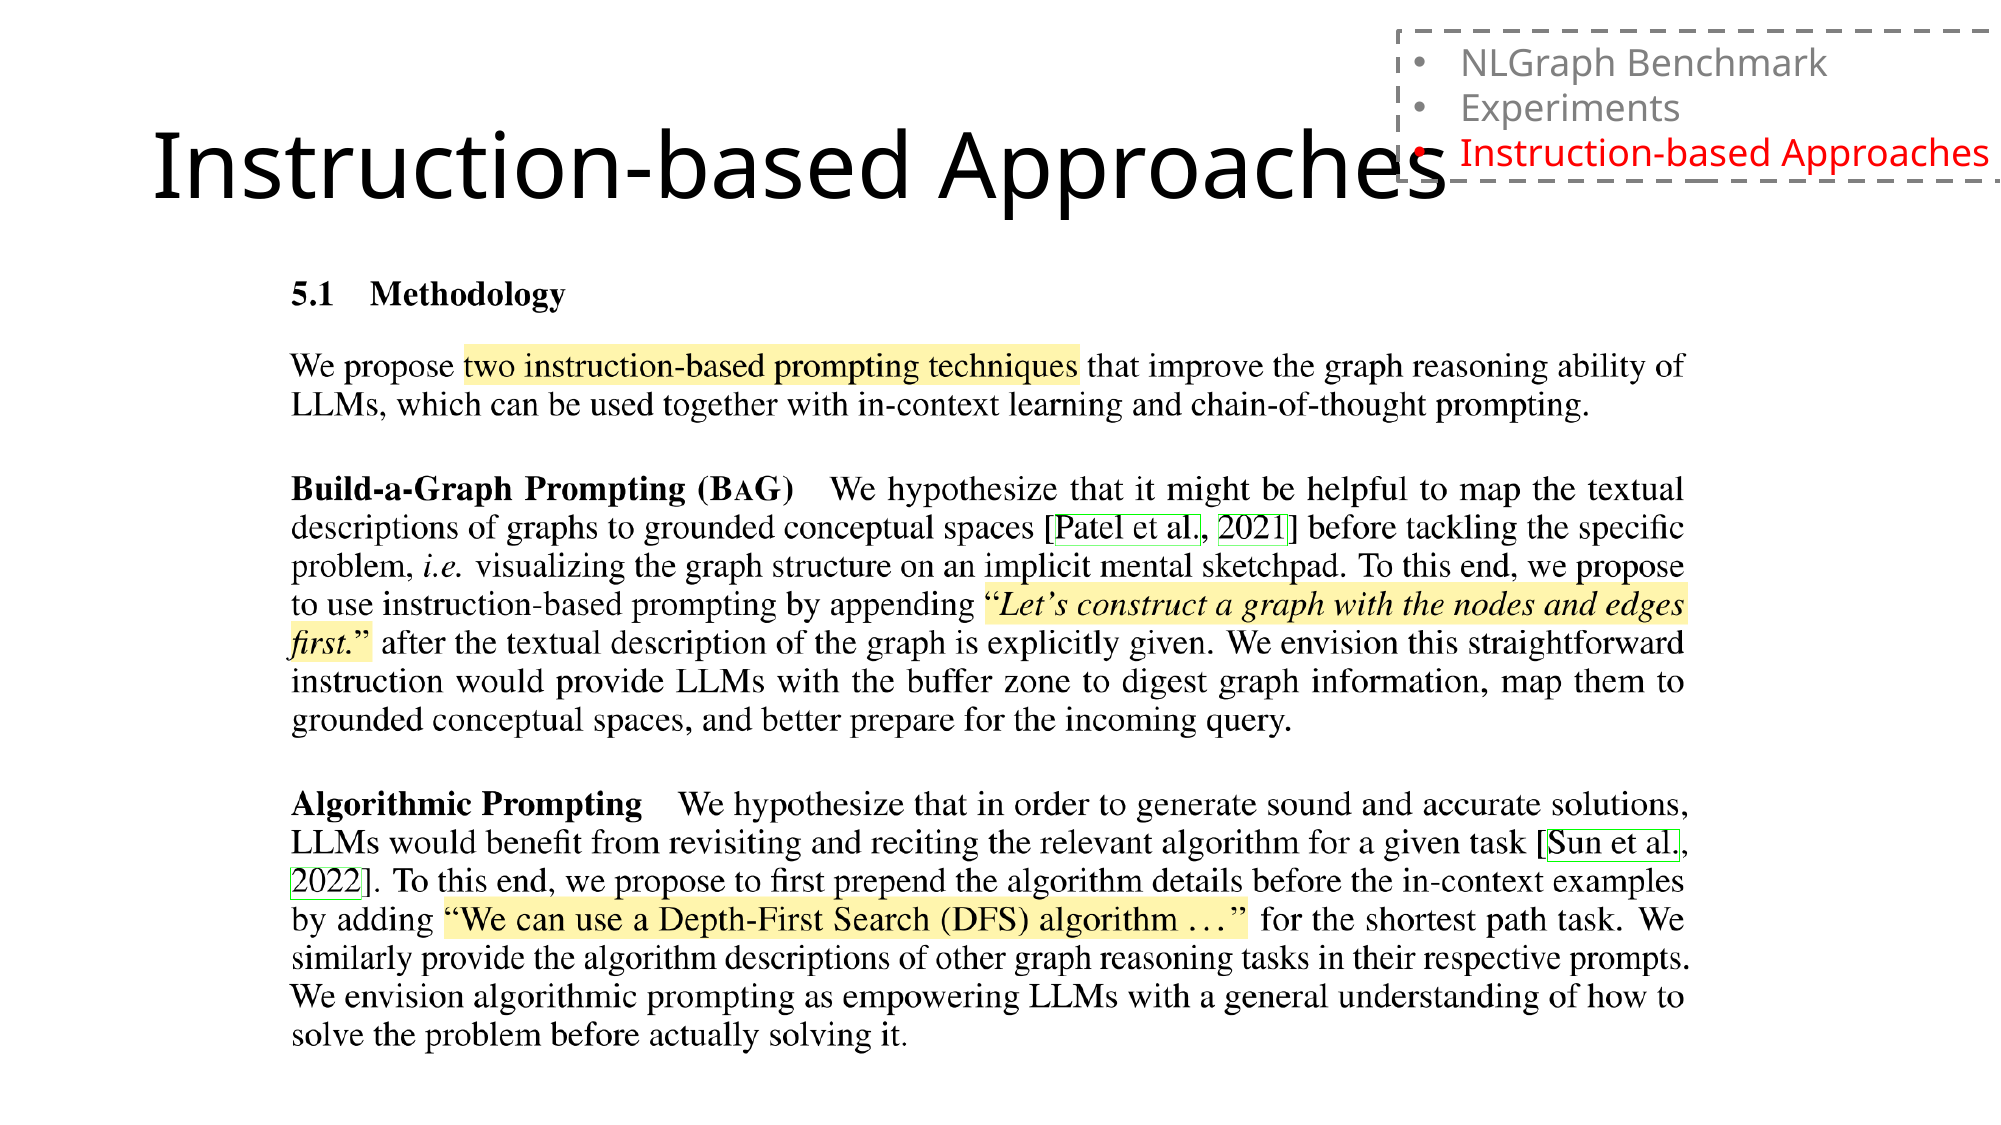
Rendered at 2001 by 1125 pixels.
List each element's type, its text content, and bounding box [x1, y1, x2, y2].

title Instruction-based Approaches [137, 59, 1863, 278]
picture [271, 257, 1728, 1066]
text_box NLGraph Benchmark Experiments Instruction-based Approaches [1398, 31, 2000, 181]
